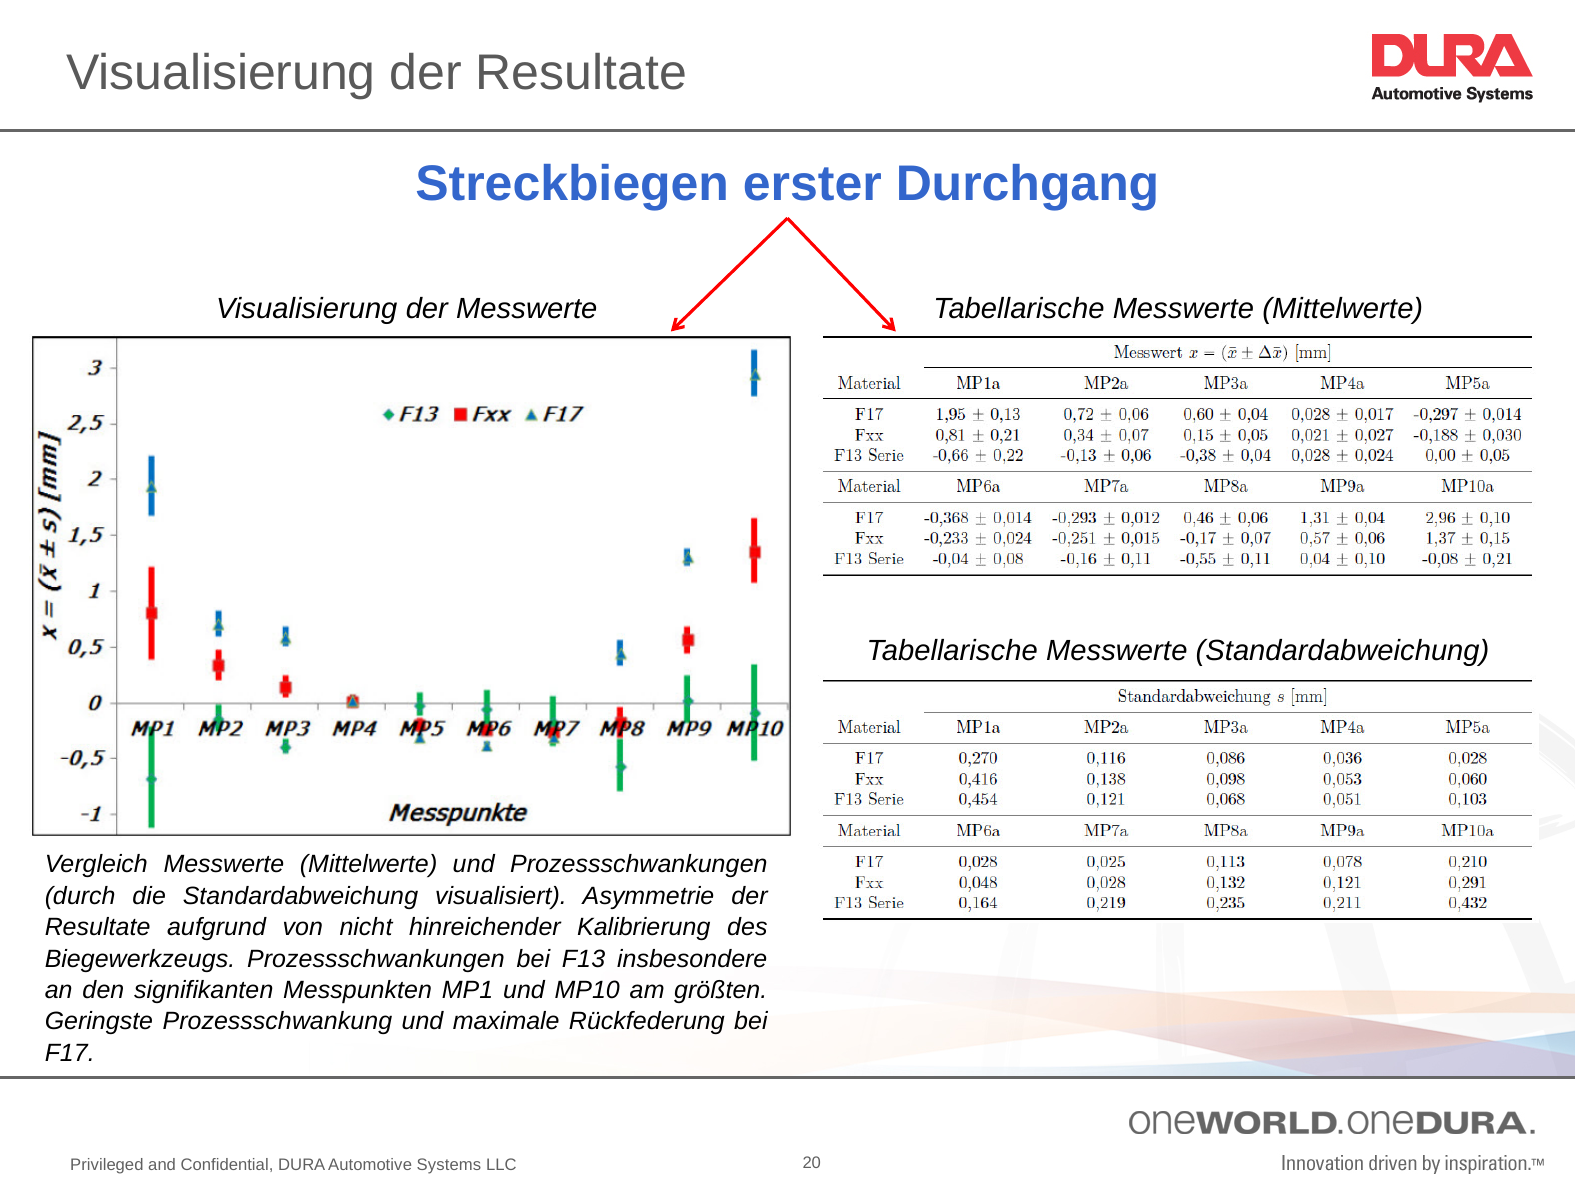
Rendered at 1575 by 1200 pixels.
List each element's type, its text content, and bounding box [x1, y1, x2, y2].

picture [0, 0, 1575, 142]
title Visualisierung der Resultate [49, 0, 1323, 140]
text_box Tabellarische Messwerte (Mittelwerte) [901, 281, 1539, 332]
text_box Visualisierung der Messwerte [28, 281, 665, 332]
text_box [670, 218, 786, 332]
text_box Vergleich Messwerte (Mittelwerte) und Prozessschwankungen (durch die Standardabweichung visualisiert). Asymmetrie der Resultate aufgrund von nicht hinreichender Kalibrierung des Biegewerkzeugs. Prozessschwankungen bei F13 insbesondere an den signifikanten Messpunkten MP1 und MP10 am größten. Geringste Prozessschwankung und maximale Rückfederung bei F17. [28, 846, 786, 1075]
picture [0, 219, 1575, 1200]
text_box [787, 218, 896, 332]
text_box Streckbiegen erster Durchgang [0, 142, 1575, 219]
